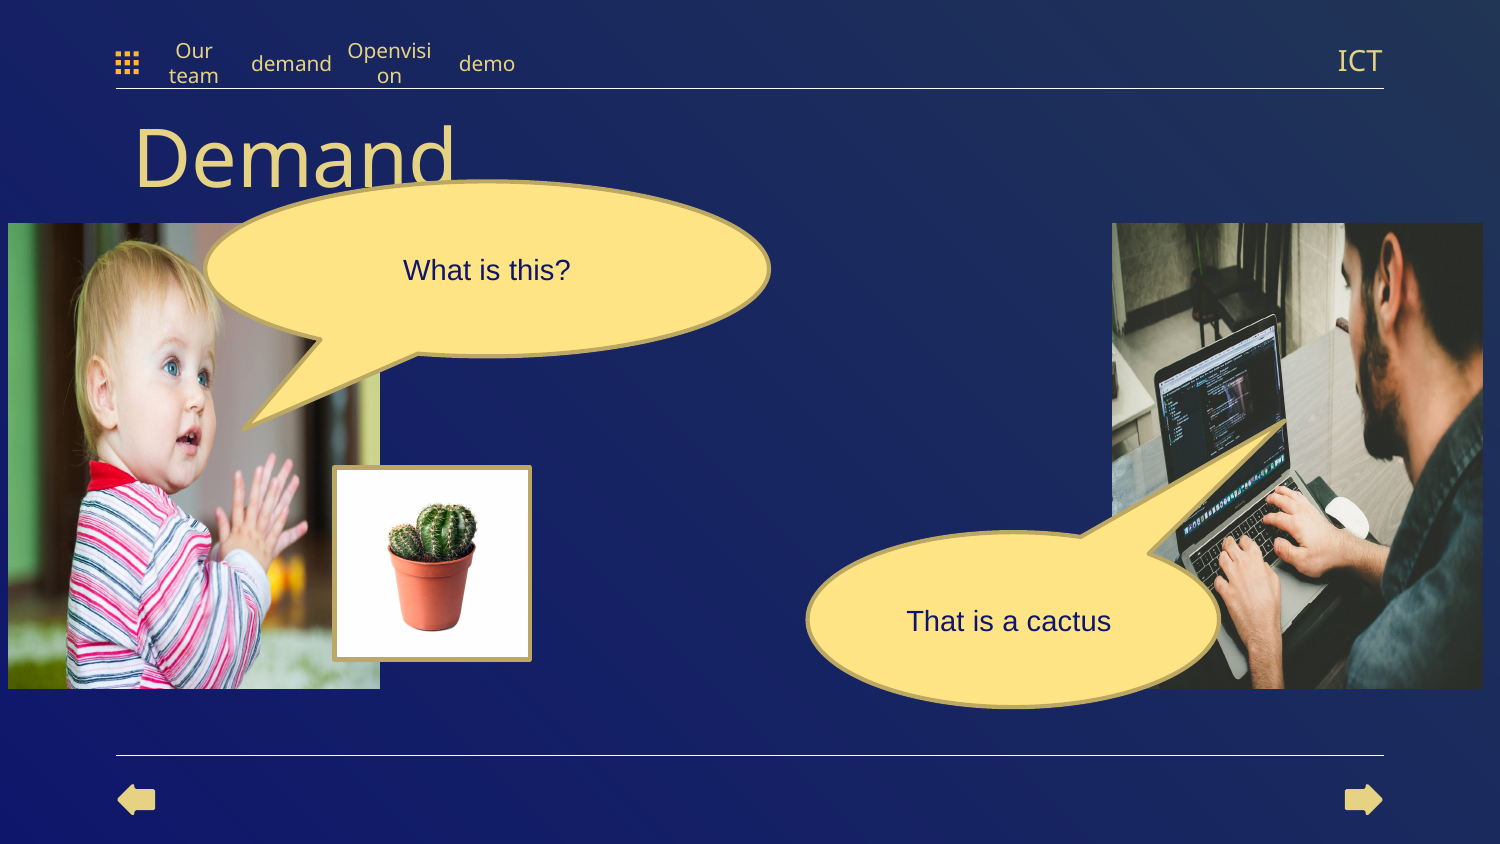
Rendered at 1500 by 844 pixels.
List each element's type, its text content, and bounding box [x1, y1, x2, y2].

text_box Our team [151, 45, 237, 81]
picture [1112, 223, 1483, 690]
picture [8, 223, 380, 690]
text_box [117, 784, 156, 816]
text_box ICT [1158, 34, 1383, 85]
text_box Openvision [346, 45, 433, 81]
text_box That is a cactus [805, 519, 1115, 710]
text_box demo [444, 45, 530, 81]
text_box [1344, 784, 1383, 816]
text_box demand [248, 45, 335, 81]
title Demand [117, 90, 1383, 191]
text_box [385, 465, 532, 662]
text_box [109, 45, 145, 81]
text_box What is this? [244, 179, 772, 371]
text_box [115, 50, 139, 75]
